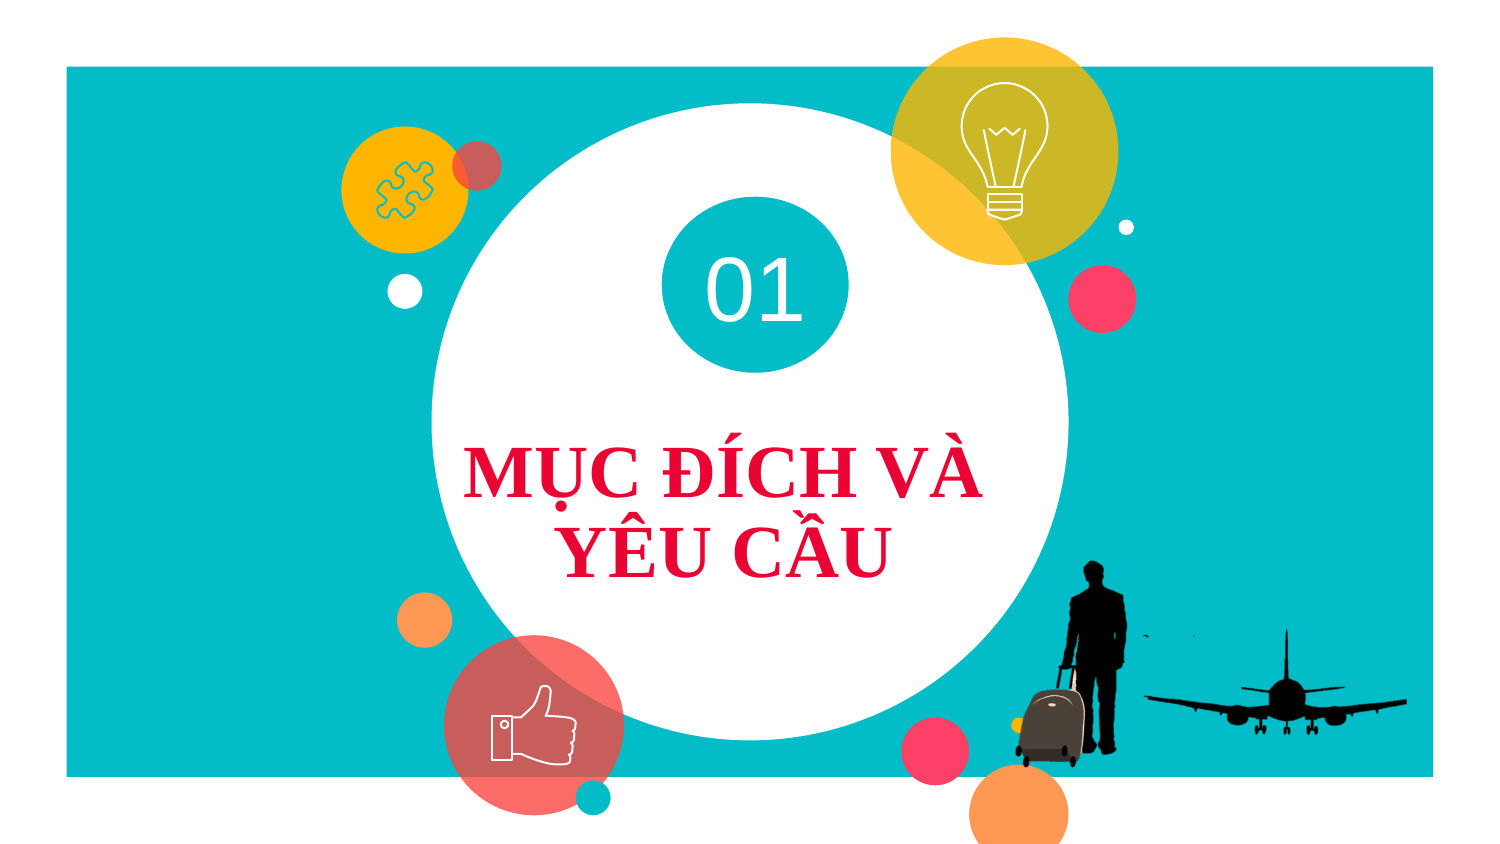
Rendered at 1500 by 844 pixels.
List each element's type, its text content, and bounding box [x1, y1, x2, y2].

text_box 01 [659, 194, 851, 375]
picture [1005, 537, 1436, 774]
text_box MỤC ĐÍCH VÀ YÊU CẦU [430, 432, 1018, 595]
